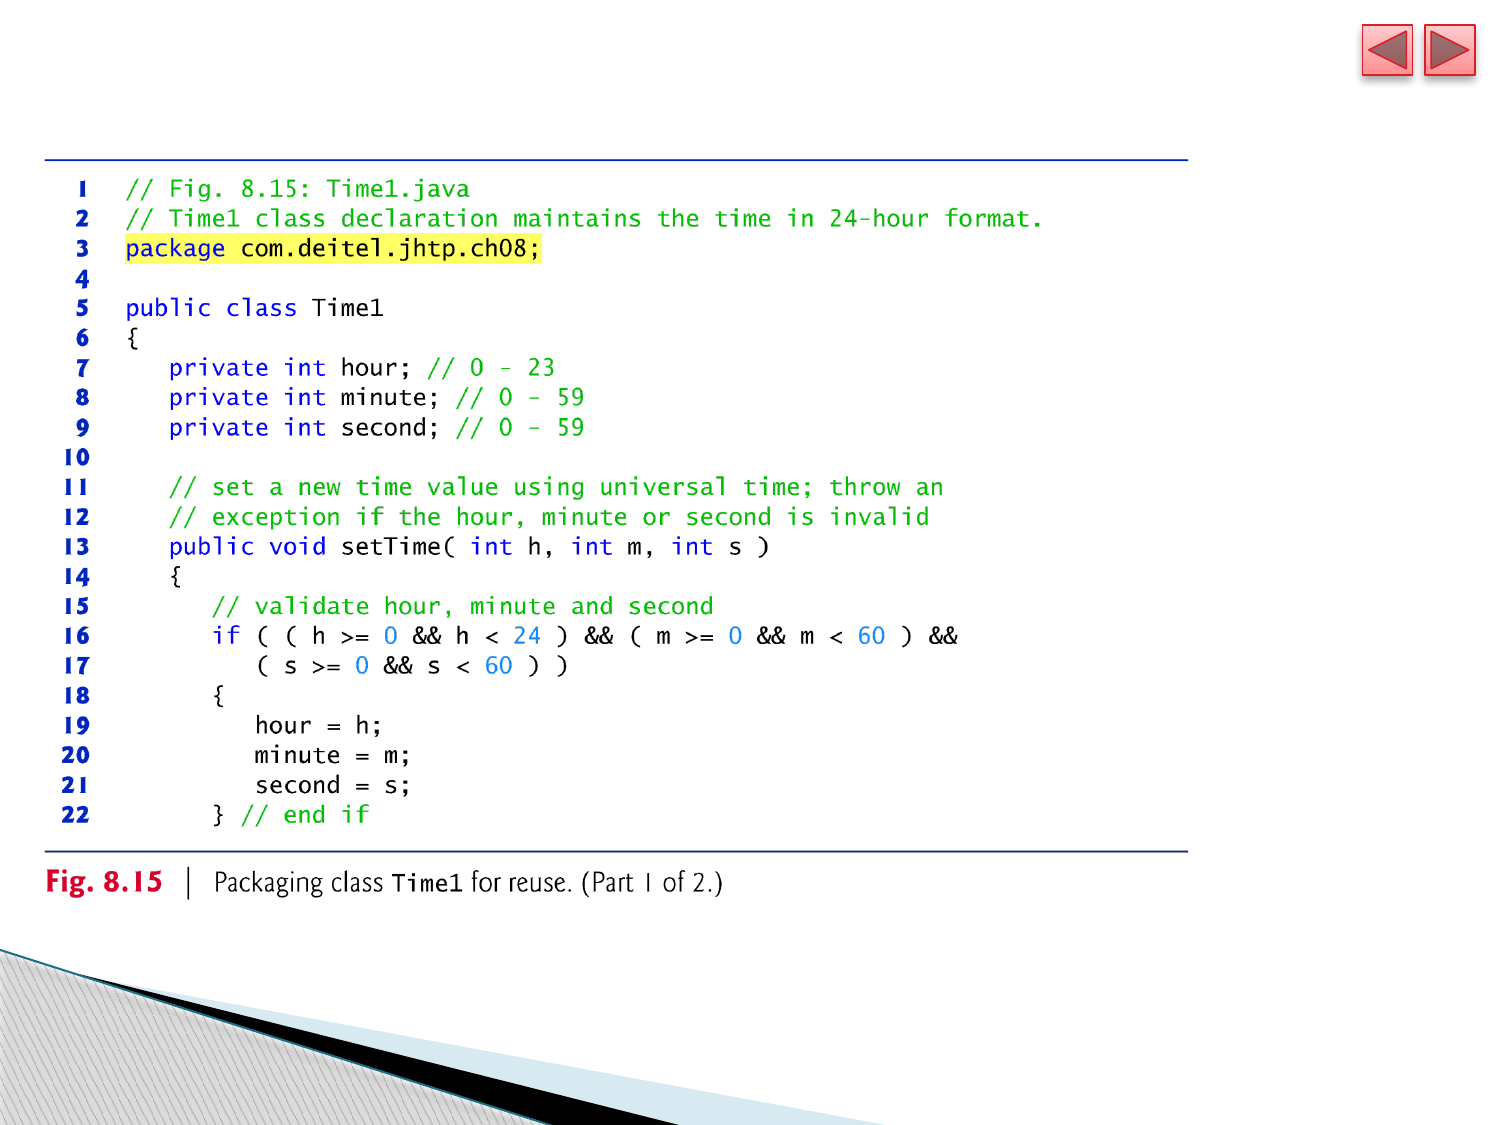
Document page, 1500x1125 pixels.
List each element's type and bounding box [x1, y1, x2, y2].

picture [0, 106, 1500, 1018]
